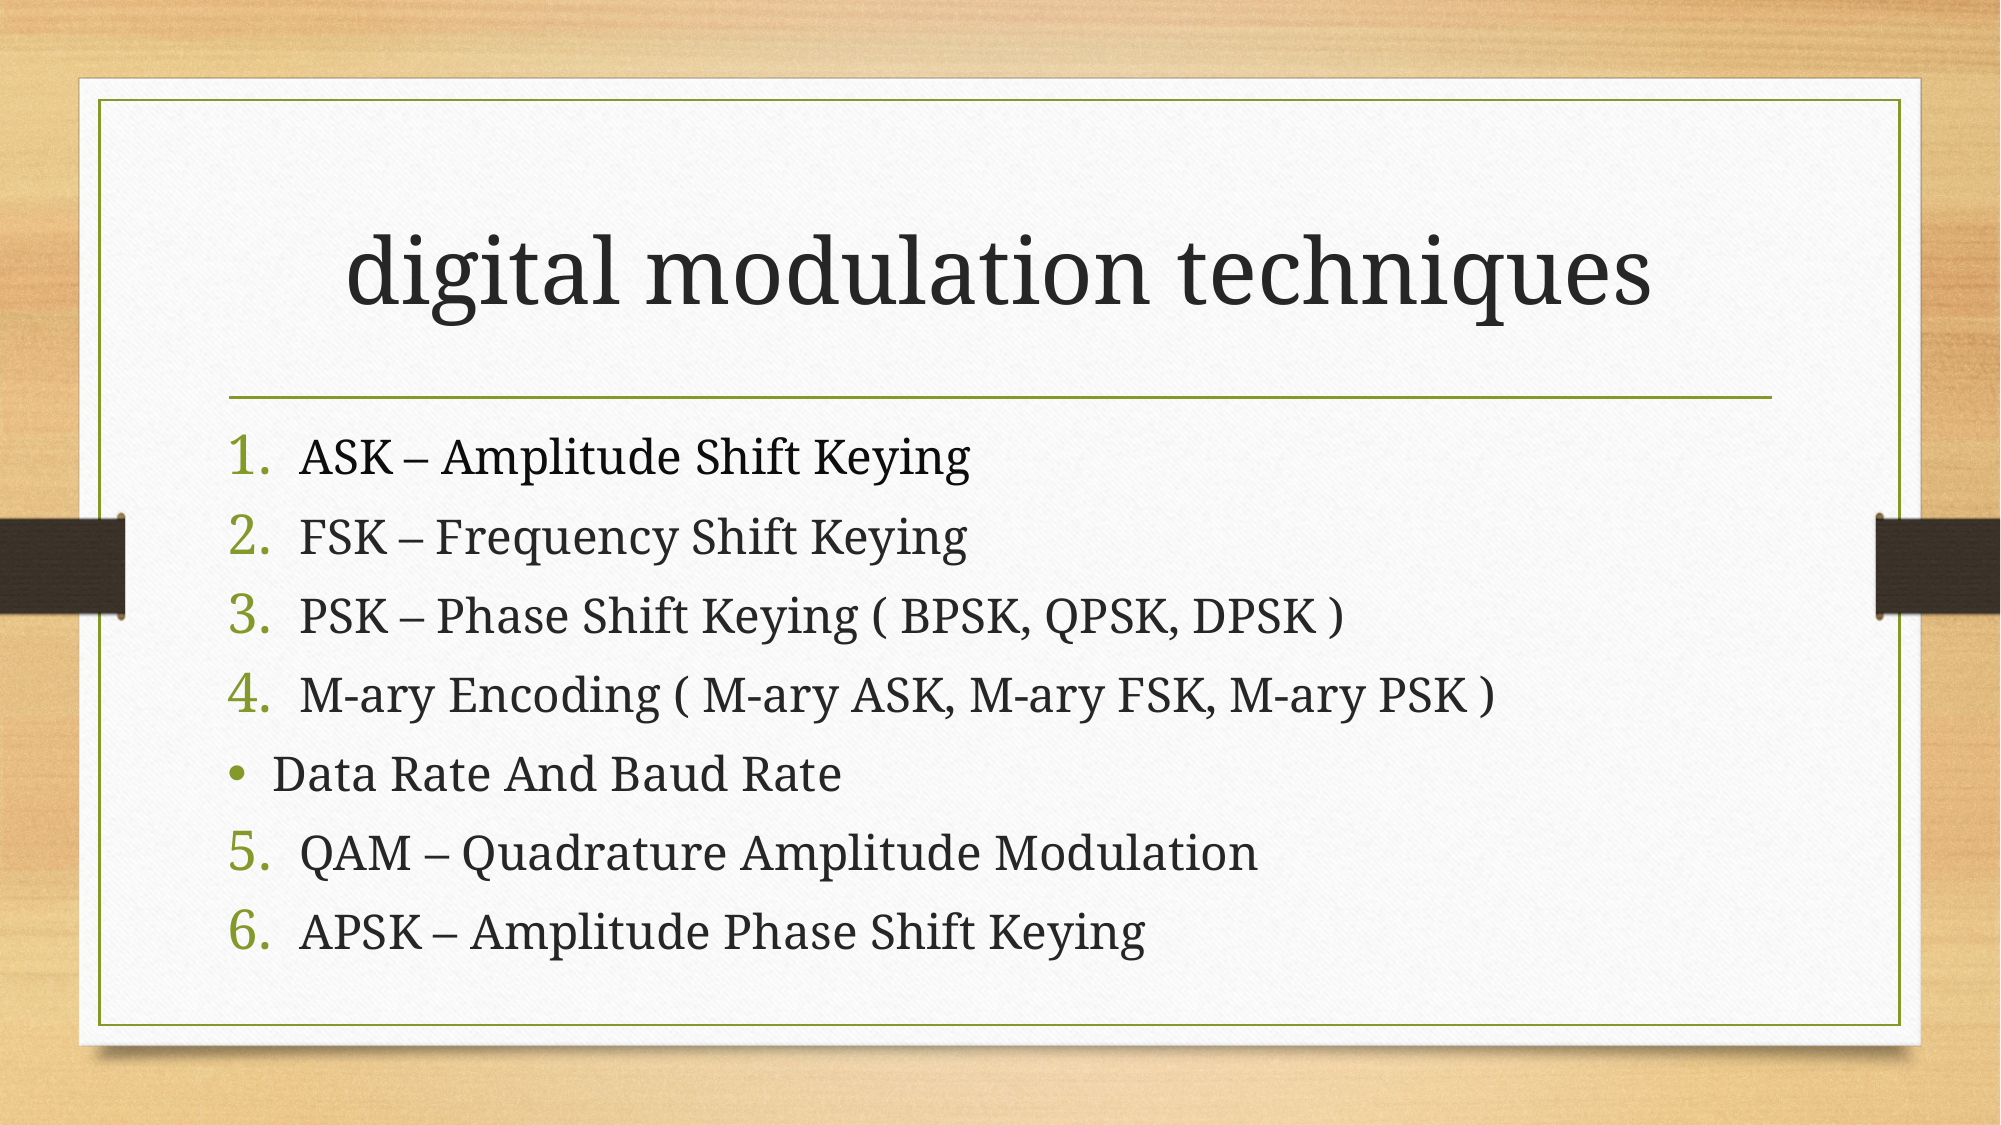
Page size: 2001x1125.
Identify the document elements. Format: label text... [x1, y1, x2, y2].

picture [0, 0, 2001, 1125]
list ASK – Amplitude Shift Keying FSK – Frequency Shift Keying PSK – Phase Shift Keying ( BPSK, QPSK, DPSK ) M-ary Encoding ( M-ary ASK, M-ary FSK, M-ary PSK ) Data Rate And Baud Rate QAM – Quadrature Amplitude Modulation APSK – Amplitude Phase Shift Keying [212, 419, 1788, 1125]
title digital modulation techniques [212, 161, 1788, 375]
